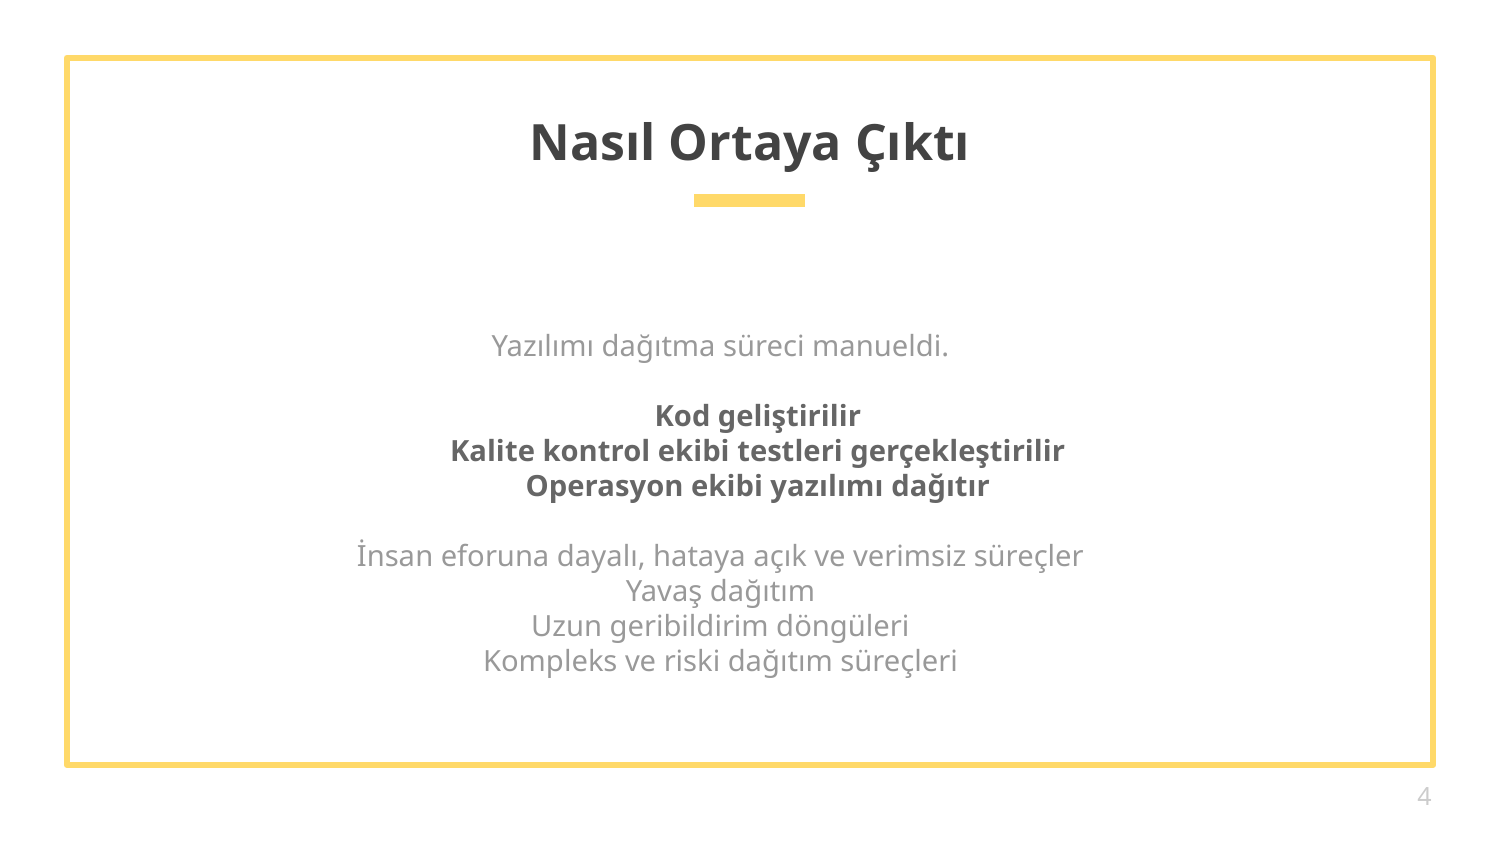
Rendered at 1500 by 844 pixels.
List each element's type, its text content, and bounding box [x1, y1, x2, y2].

slide_number 4 [1402, 764, 1493, 830]
title Nasıl Ortaya Çıktı [0, 35, 1500, 186]
list Yazılımı dağıtma süreci manueldi. Kod geliştirilir Kalite kontrol ekibi testleri gerçekleştirilir Operasyon ekibi yazılımı dağıtır İnsan eforuna dayalı, hataya açık ve verimsiz süreçler Yavaş dağıtım Uzun geribildirim döngüleri Kompleks ve riski dağıtım süreçleri [238, 312, 1203, 723]
